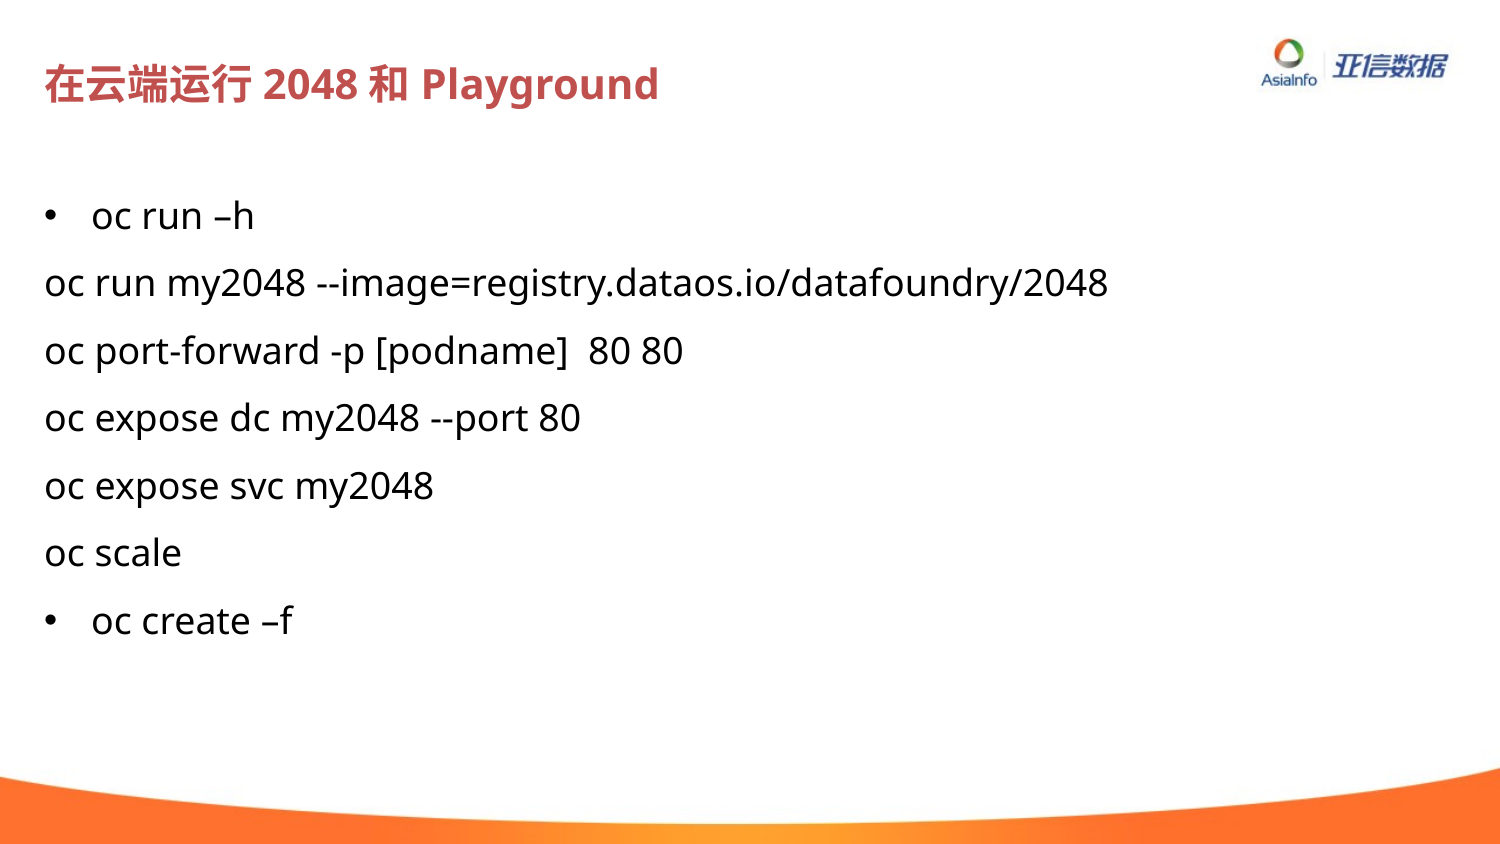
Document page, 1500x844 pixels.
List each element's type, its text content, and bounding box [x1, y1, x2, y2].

text_box oc run –h oc run my2048 --image=registry.dataos.io/datafoundry/2048 oc port-forward -p [podname] 80 80 oc expose dc my2048 --port 80 oc expose svc my2048 oc scale oc create –f [29, 161, 1247, 650]
title 在云端运行2048和Playground [29, 26, 1477, 116]
picture [0, 0, 1500, 844]
